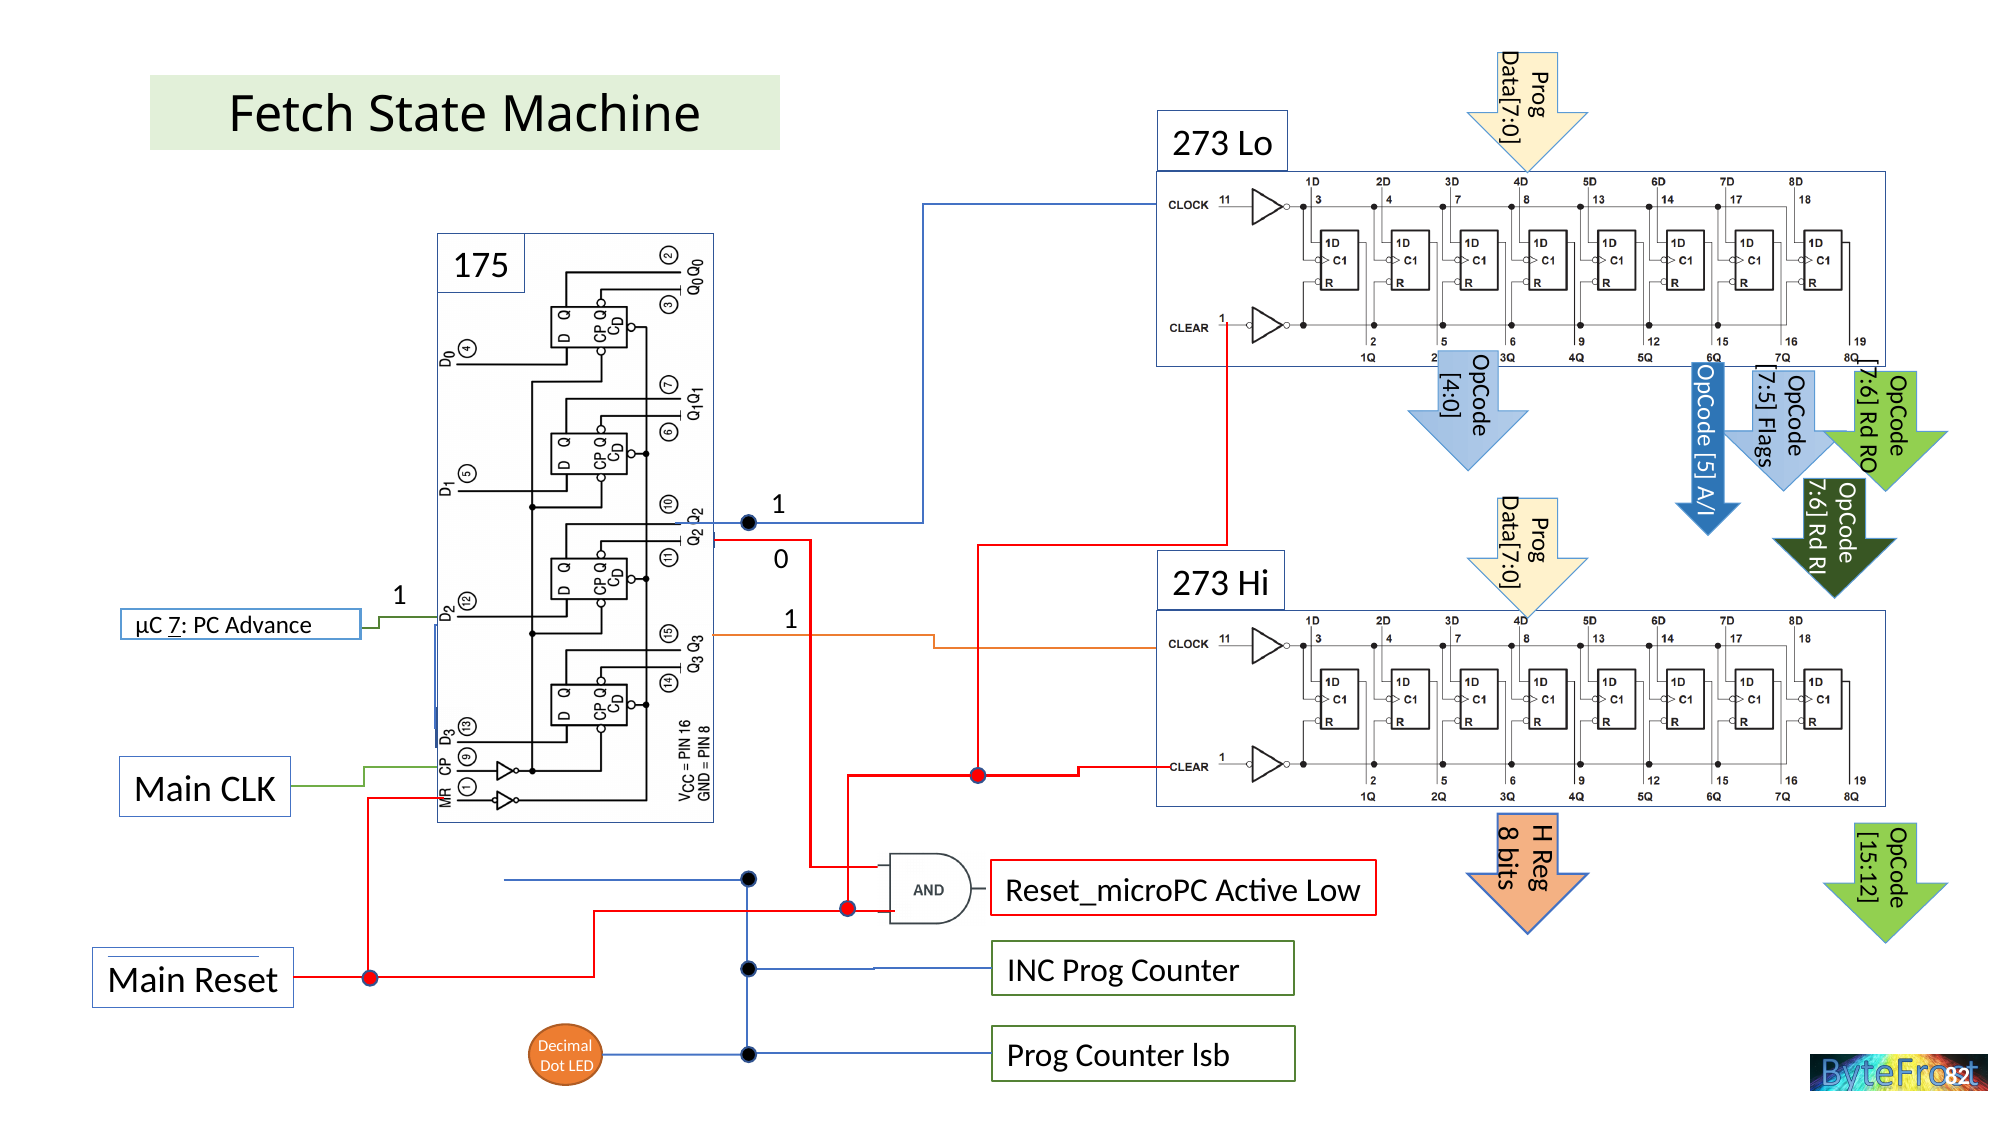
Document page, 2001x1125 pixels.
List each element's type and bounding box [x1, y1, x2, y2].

text_box [91, 52, 1949, 1086]
text_box [119, 756, 291, 817]
picture [877, 851, 986, 927]
title [150, 75, 780, 150]
text_box [1535, 1044, 1986, 1105]
text_box [1465, 812, 1591, 936]
text_box [1822, 822, 1949, 944]
picture [1810, 1054, 1988, 1091]
